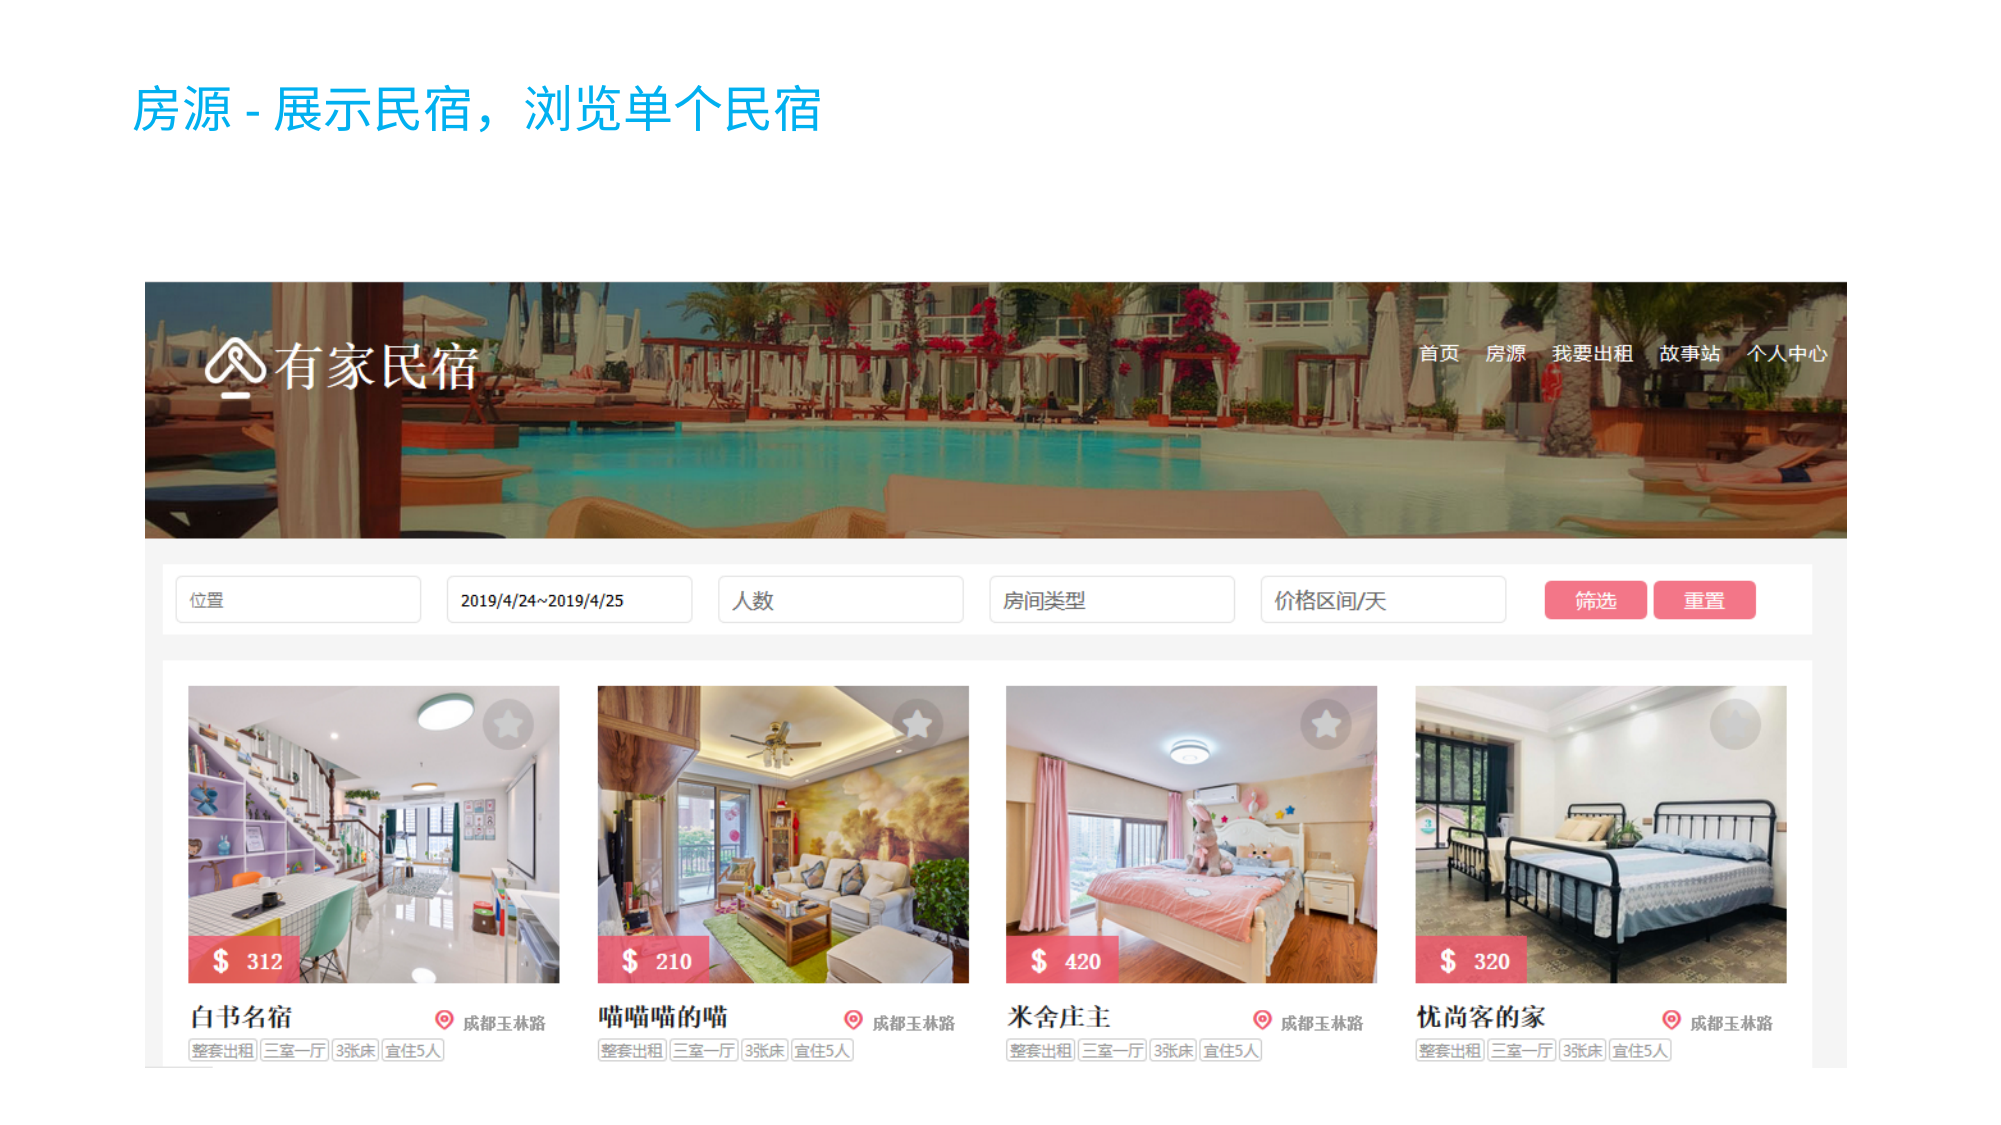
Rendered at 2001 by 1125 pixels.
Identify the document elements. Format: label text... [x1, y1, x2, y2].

picture [145, 281, 1847, 1068]
text_box 房源-展示民宿，浏览单个民宿 [117, 70, 844, 146]
